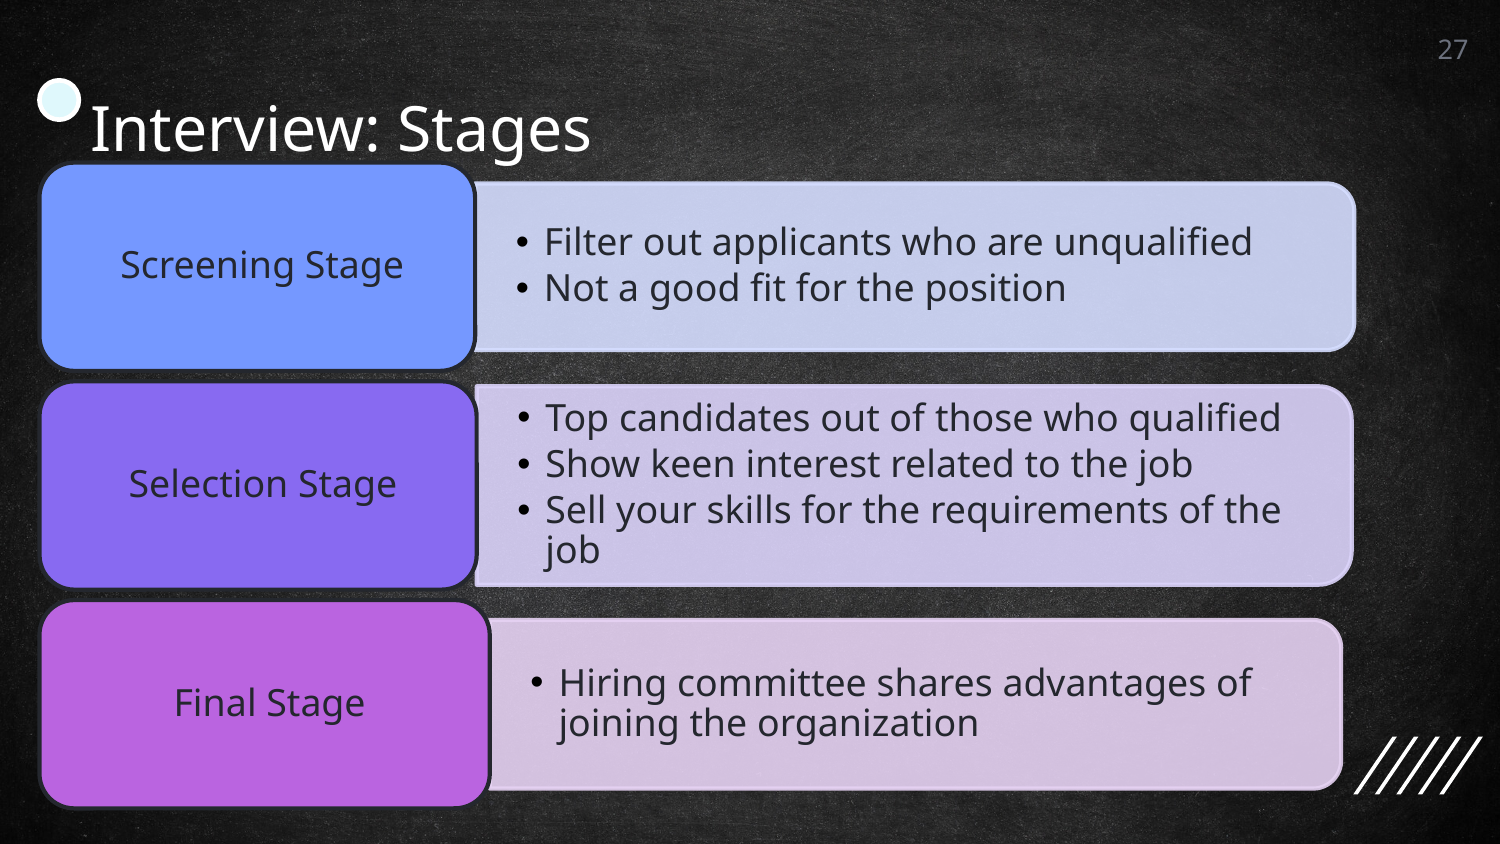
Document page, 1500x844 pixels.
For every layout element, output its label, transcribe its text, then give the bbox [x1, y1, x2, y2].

picture [0, 0, 1500, 844]
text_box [31, 162, 1363, 809]
slide_number 27 [1378, 32, 1469, 98]
title Interview: Stages [89, 97, 1102, 160]
